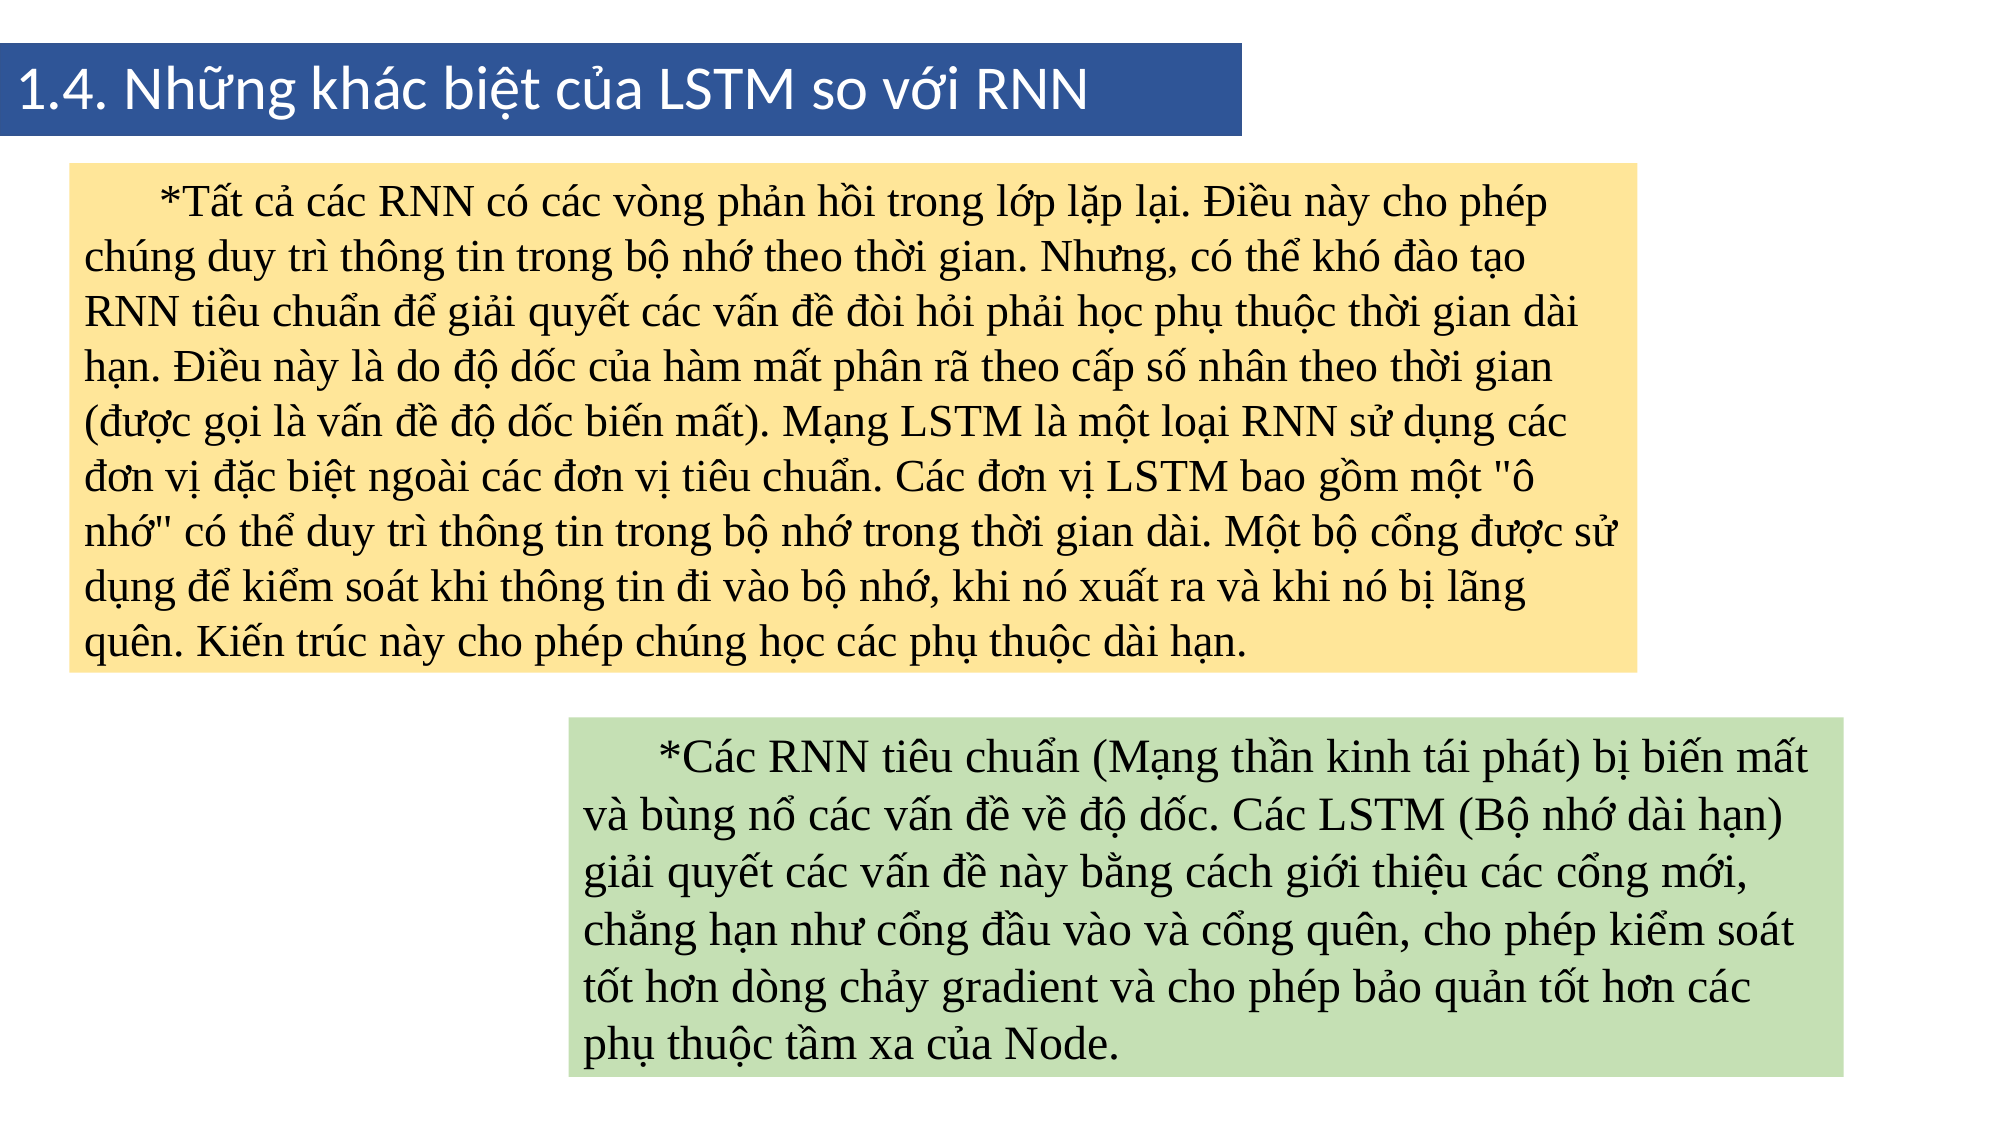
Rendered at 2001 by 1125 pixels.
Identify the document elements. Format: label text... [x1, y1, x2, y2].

title 1.4. Những khác biệt của LSTM so với RNN [0, 43, 1242, 136]
text_box *Các RNN tiêu chuẩn (Mạng thần kinh tái phát) bị biến mất và bùng nổ các vấn đề về độ dốc. Các LSTM (Bộ nhớ dài hạn) giải quyết các vấn đề này bằng cách giới thiệu các cổng mới, chẳng hạn như cổng đầu vào và cổng quên, cho phép kiểm soát tốt hơn dòng chảy gradient và cho phép bảo quản tốt hơn các phụ thuộc tầm xa của Node. [568, 717, 1844, 1077]
text_box *Tất cả các RNN có các vòng phản hồi trong lớp lặp lại. Điều này cho phép chúng duy trì thông tin trong bộ nhớ theo thời gian. Nhưng, có thể khó đào tạo RNN tiêu chuẩn để giải quyết các vấn đề đòi hỏi phải học phụ thuộc thời gian dài hạn. Điều này là do độ dốc của hàm mất phân rã theo cấp số nhân theo thời gian (được gọi là vấn đề độ dốc biến mất). Mạng LSTM là một loại RNN sử dụng các đơn vị đặc biệt ngoài các đơn vị tiêu chuẩn. Các đơn vị LSTM bao gồm một "ô nhớ" có thể duy trì thông tin trong bộ nhớ trong thời gian dài. Một bộ cổng được sử dụng để kiểm soát khi thông tin đi vào bộ nhớ, khi nó xuất ra và khi nó bị lãng quên. Kiến trúc này cho phép chúng học các phụ thuộc dài hạn. [69, 163, 1638, 673]
